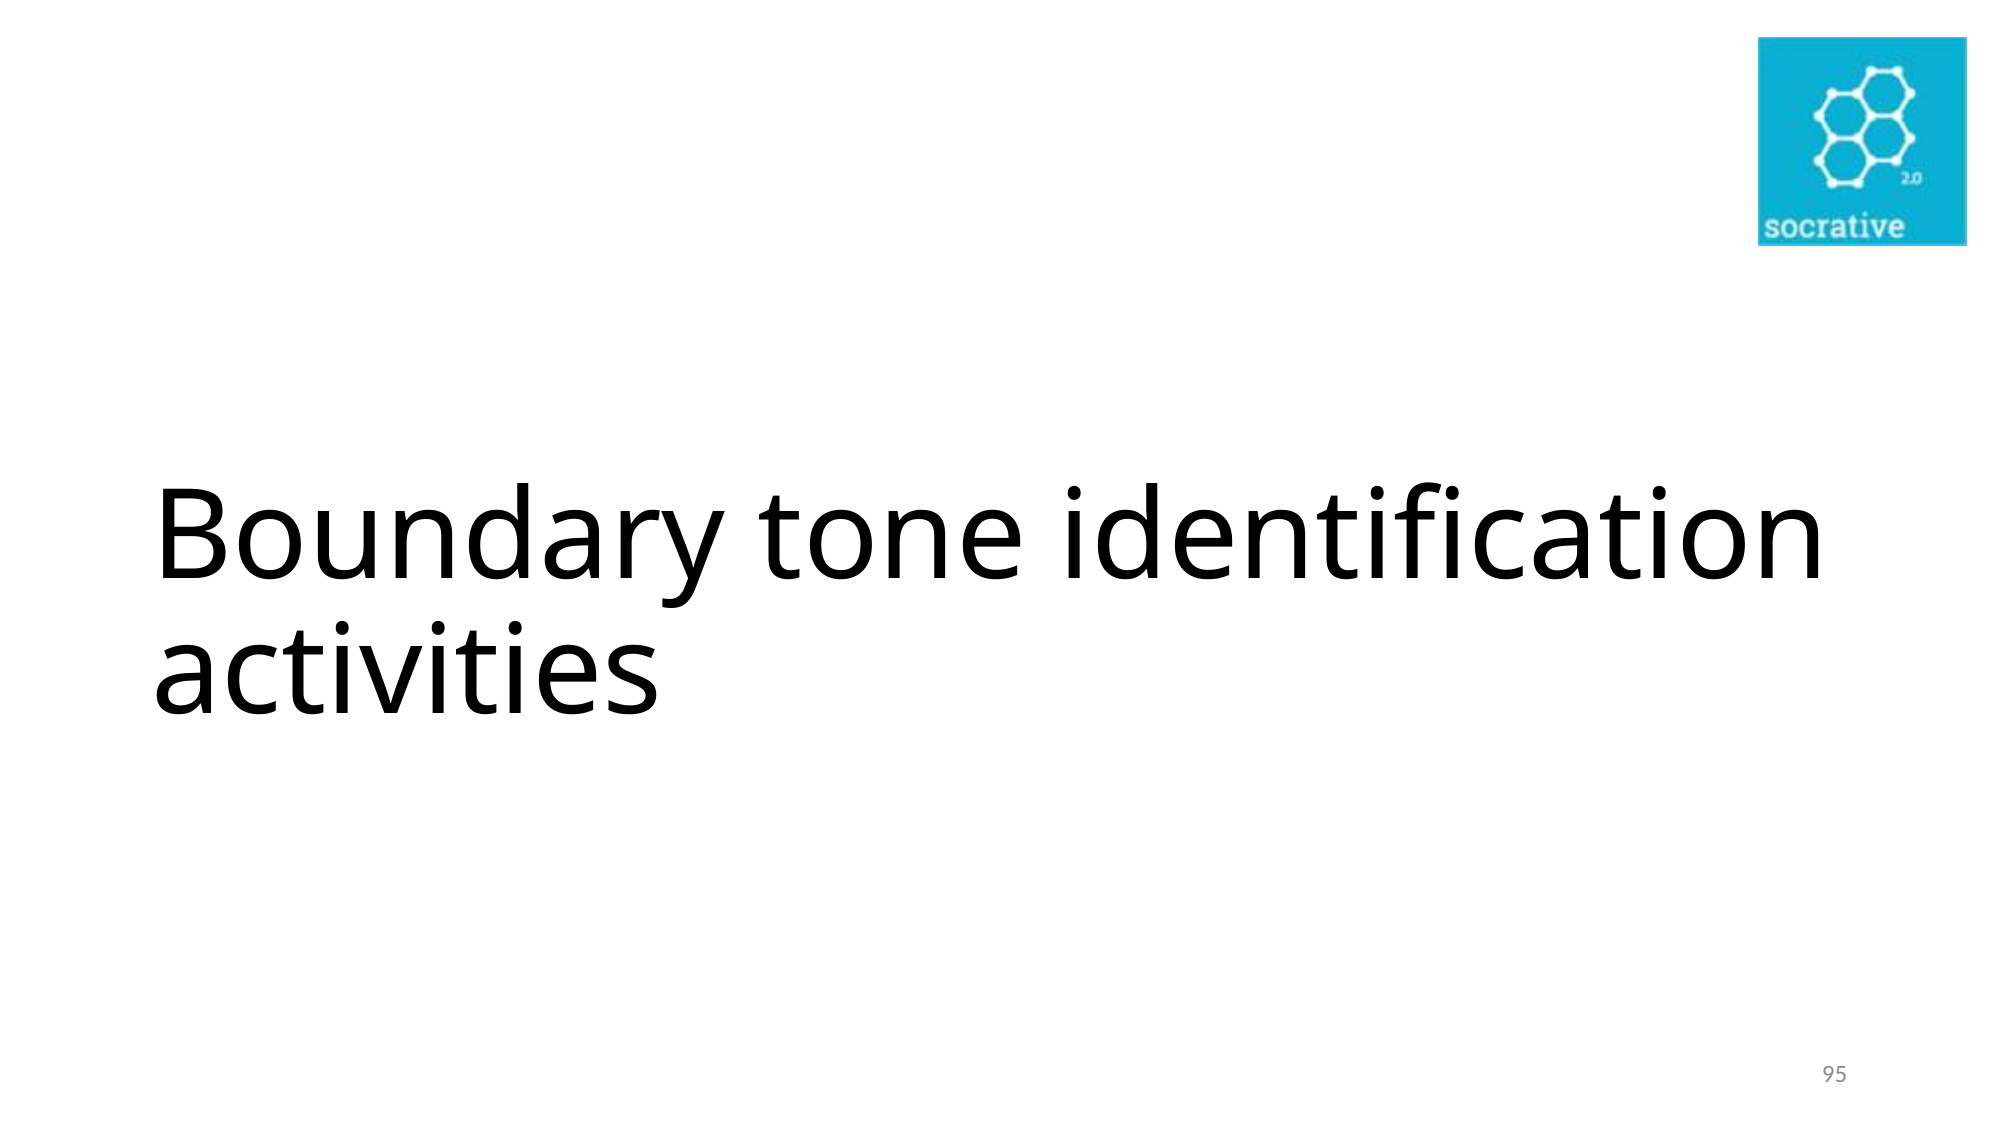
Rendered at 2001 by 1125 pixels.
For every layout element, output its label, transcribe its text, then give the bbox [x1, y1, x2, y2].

picture [1758, 37, 1967, 246]
title Boundary tone identification activities [136, 280, 1862, 749]
slide_number 95 [1412, 1042, 1863, 1103]
